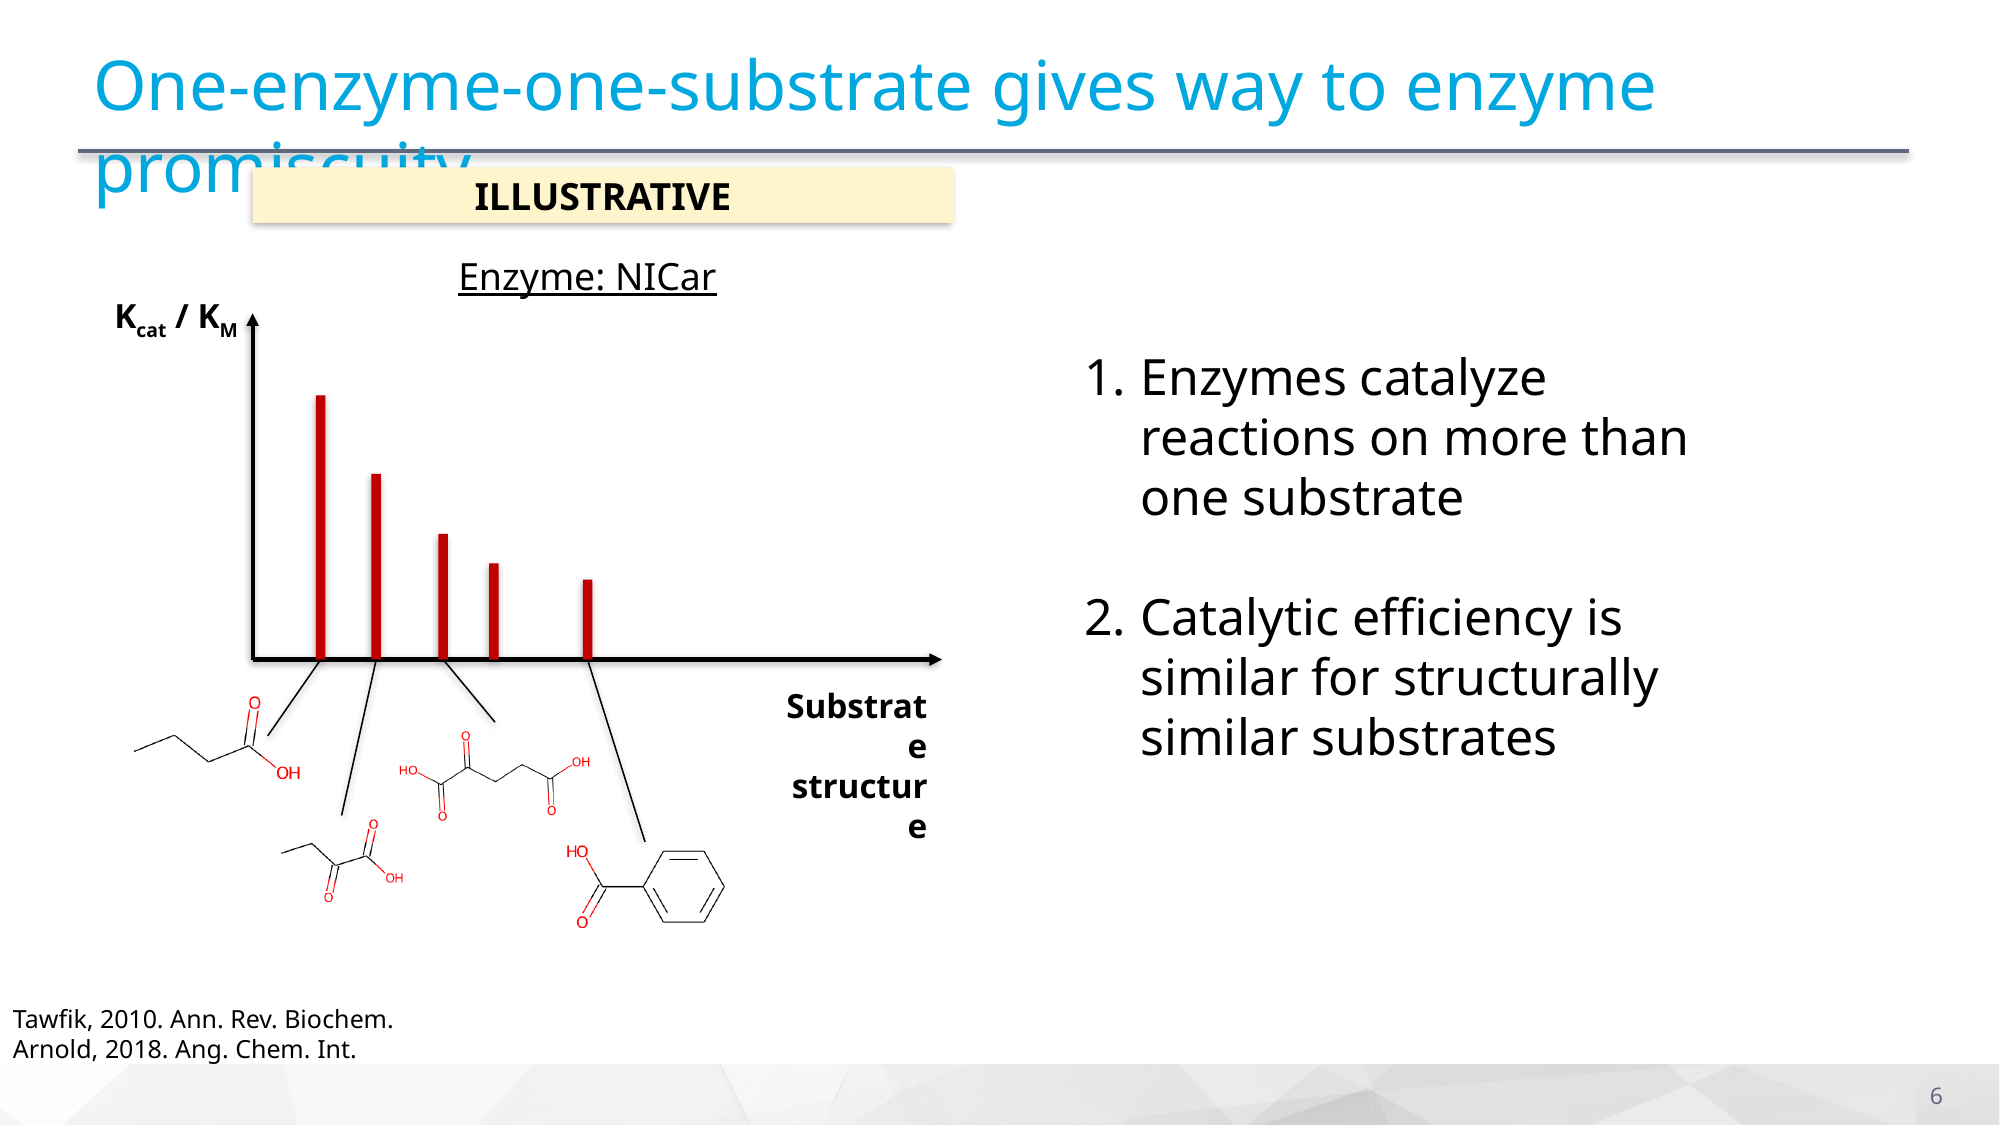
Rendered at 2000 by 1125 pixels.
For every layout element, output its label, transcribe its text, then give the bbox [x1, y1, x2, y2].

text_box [267, 659, 321, 737]
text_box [442, 659, 496, 723]
text_box [488, 563, 499, 657]
title One-enzyme-one-substrate gives way to enzyme promiscuity [78, 34, 1987, 168]
picture [206, 721, 587, 906]
text_box ILLUSTRATIVE [252, 167, 954, 224]
text_box Kcat / KM [78, 288, 253, 349]
text_box Enzyme: NICar [288, 245, 887, 306]
text_box Enzymes catalyze reactions on more than one substrate Catalytic efficiency is similar for structurally similar substrates [1069, 338, 1778, 773]
picture [81, 692, 341, 783]
text_box Tawfik, 2010. Ann. Rev. Biochem. Arnold, 2018. Ang. Chem. Int. [0, 995, 416, 1071]
text_box [315, 395, 326, 657]
text_box [371, 473, 382, 658]
picture [509, 841, 781, 933]
picture [0, 1064, 2000, 1125]
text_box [341, 659, 377, 816]
text_box Substrate structure [760, 677, 943, 853]
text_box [587, 659, 646, 843]
text_box [582, 579, 593, 657]
text_box [438, 533, 449, 657]
